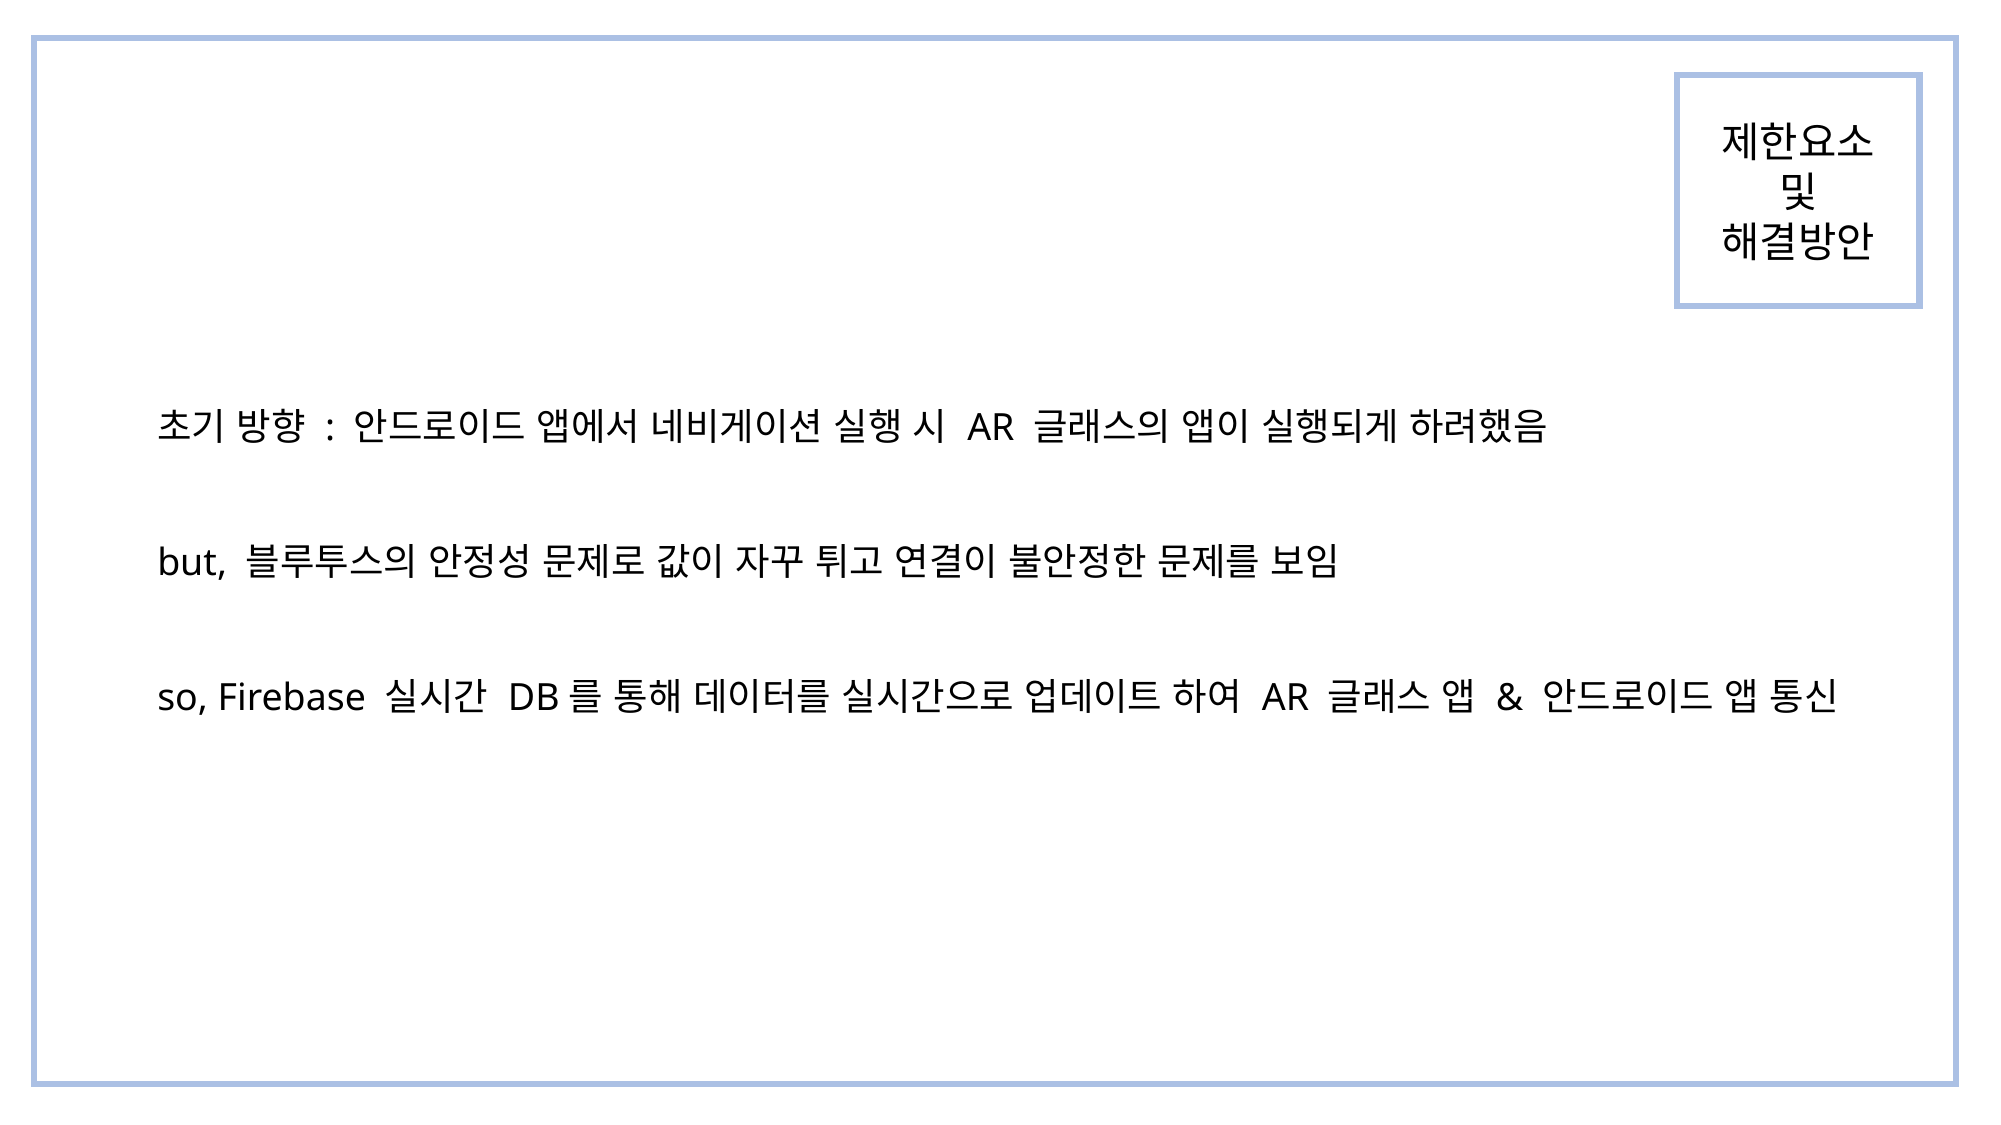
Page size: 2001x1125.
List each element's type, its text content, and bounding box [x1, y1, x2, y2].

text_box 초기 방향 : 안드로이드 앱에서 네비게이션 실행 시 AR 글래스의 앱이 실행되게 하려했음 but, 블루투스의 안정성 문제로 값이 자꾸 튀고 연결이 불안정한 문제를 보임 so, Firebase 실시간 DB를 통해 데이터를 실시간으로 업데이트 하여 AR 글래스 앱 & 안드로이드 앱 통신 [142, 395, 1943, 726]
text_box 제한요소 및 해결방안 [1676, 74, 1921, 307]
text_box [33, 37, 1957, 1085]
